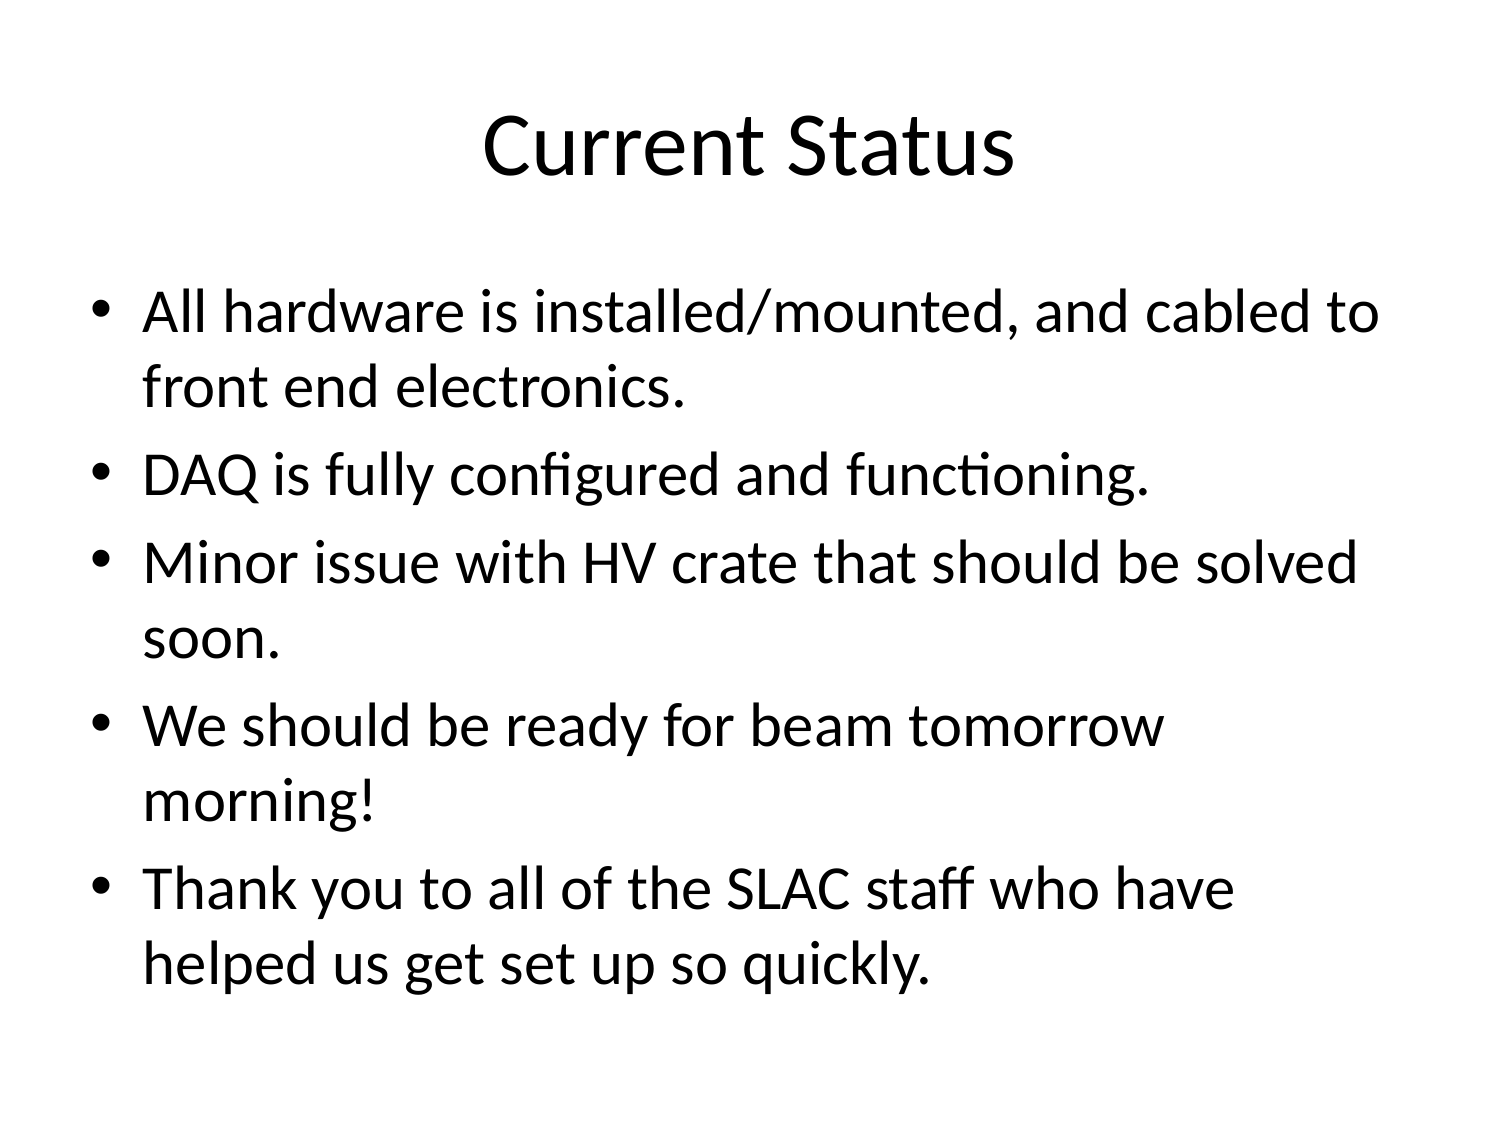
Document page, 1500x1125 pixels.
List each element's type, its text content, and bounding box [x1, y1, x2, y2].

title Current Status [75, 45, 1425, 233]
list All hardware is installed/mounted, and cabled to front end electronics. DAQ is fully configured and functioning. Minor issue with HV crate that should be solved soon. We should be ready for beam tomorrow morning! Thank you to all of the SLAC staff who have helped us get set up so quickly. [75, 262, 1425, 1005]
